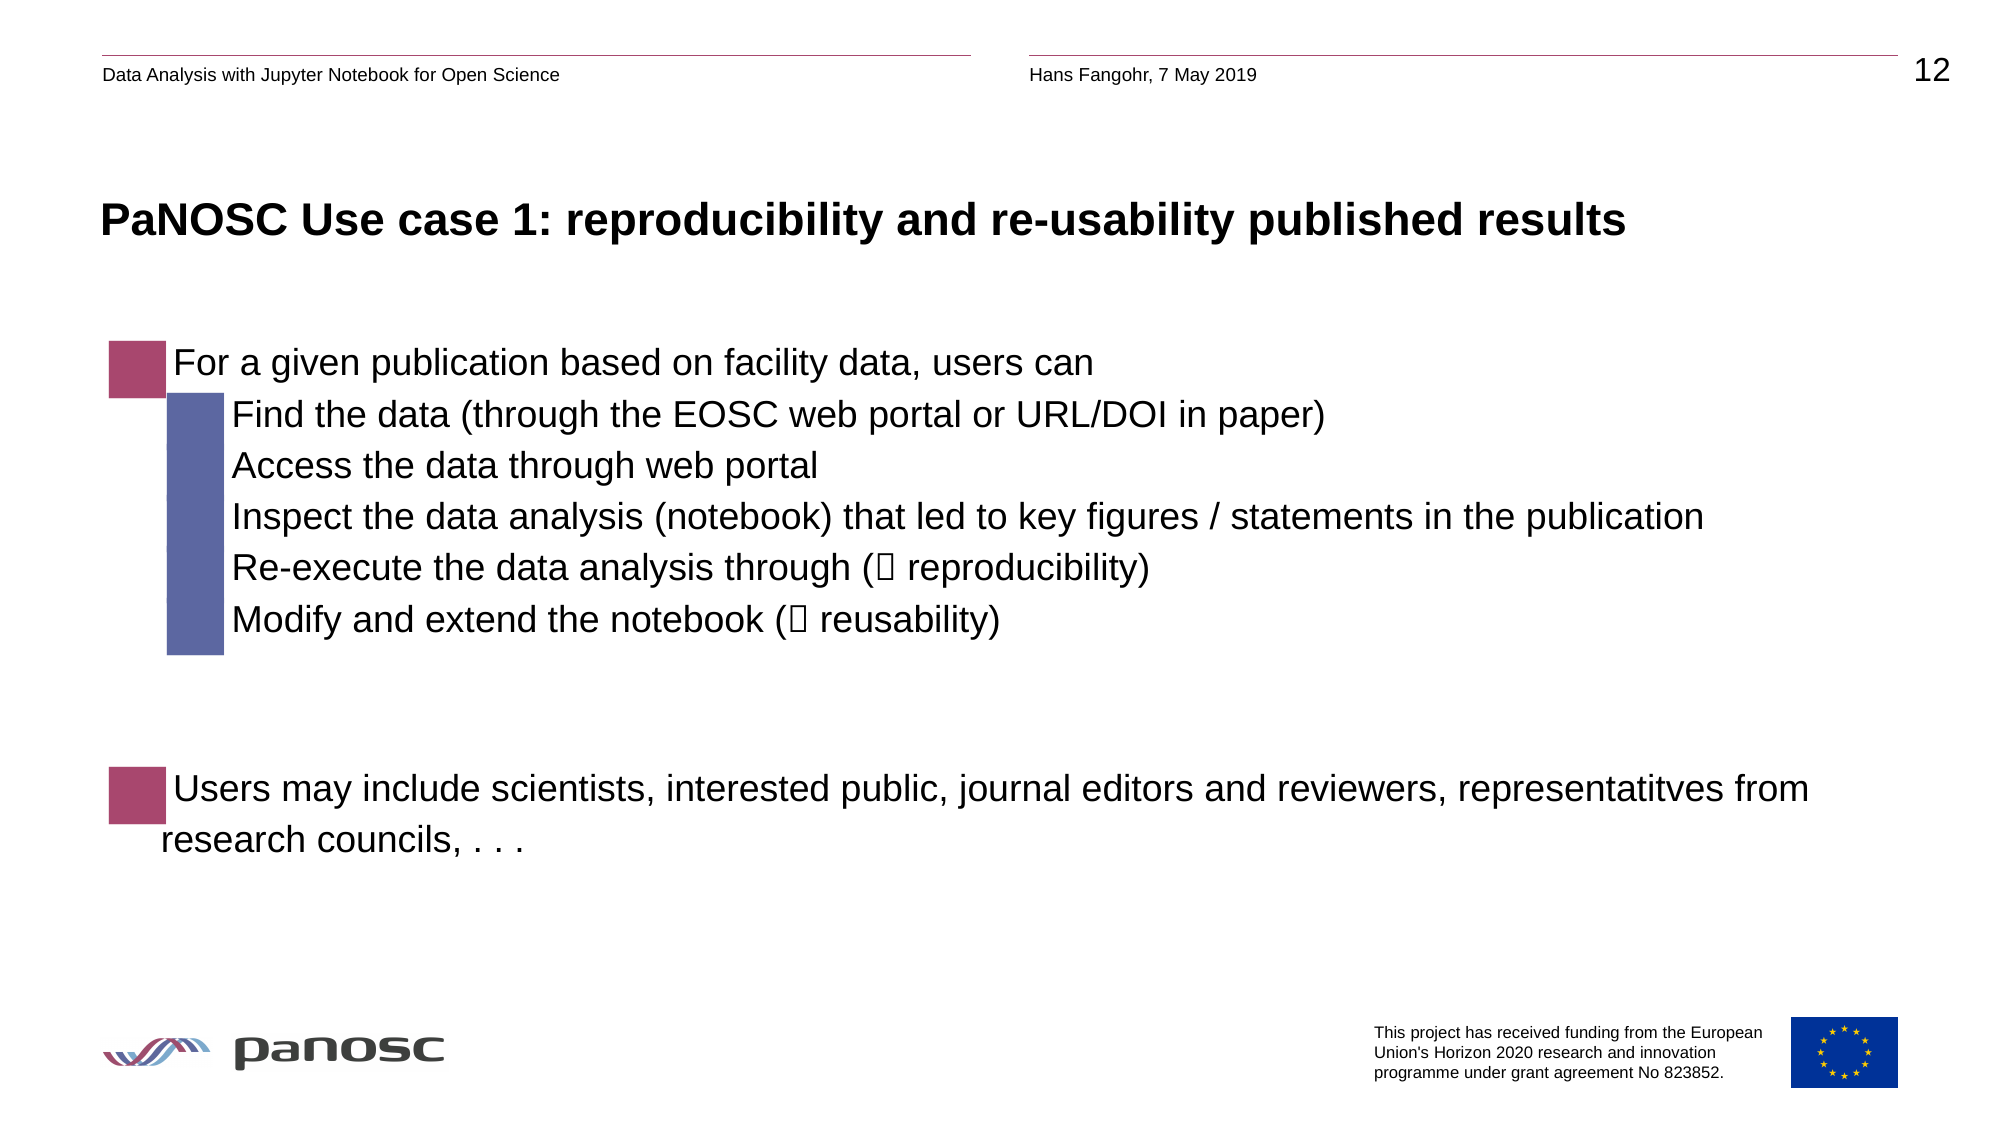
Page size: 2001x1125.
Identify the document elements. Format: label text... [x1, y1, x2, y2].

picture [1791, 1017, 1898, 1088]
title PaNOSC Use case 1: reproducibility and re-usability published results [100, 116, 1898, 245]
picture [100, 1037, 213, 1068]
picture [231, 1033, 449, 1072]
list For a given publication based on facility data, users can Find the data (through the EOSC web portal or URL/DOI in paper) Access the data through web portal Inspect the data analysis (notebook) that led to key figures / statements in the publication Re-execute the data analysis through ( reproducibility) Modify and extend the notebook ( reusability) Users may include scientists, interested public, journal editors and reviewers, representatitves from research councils, . . . [102, 332, 1898, 970]
